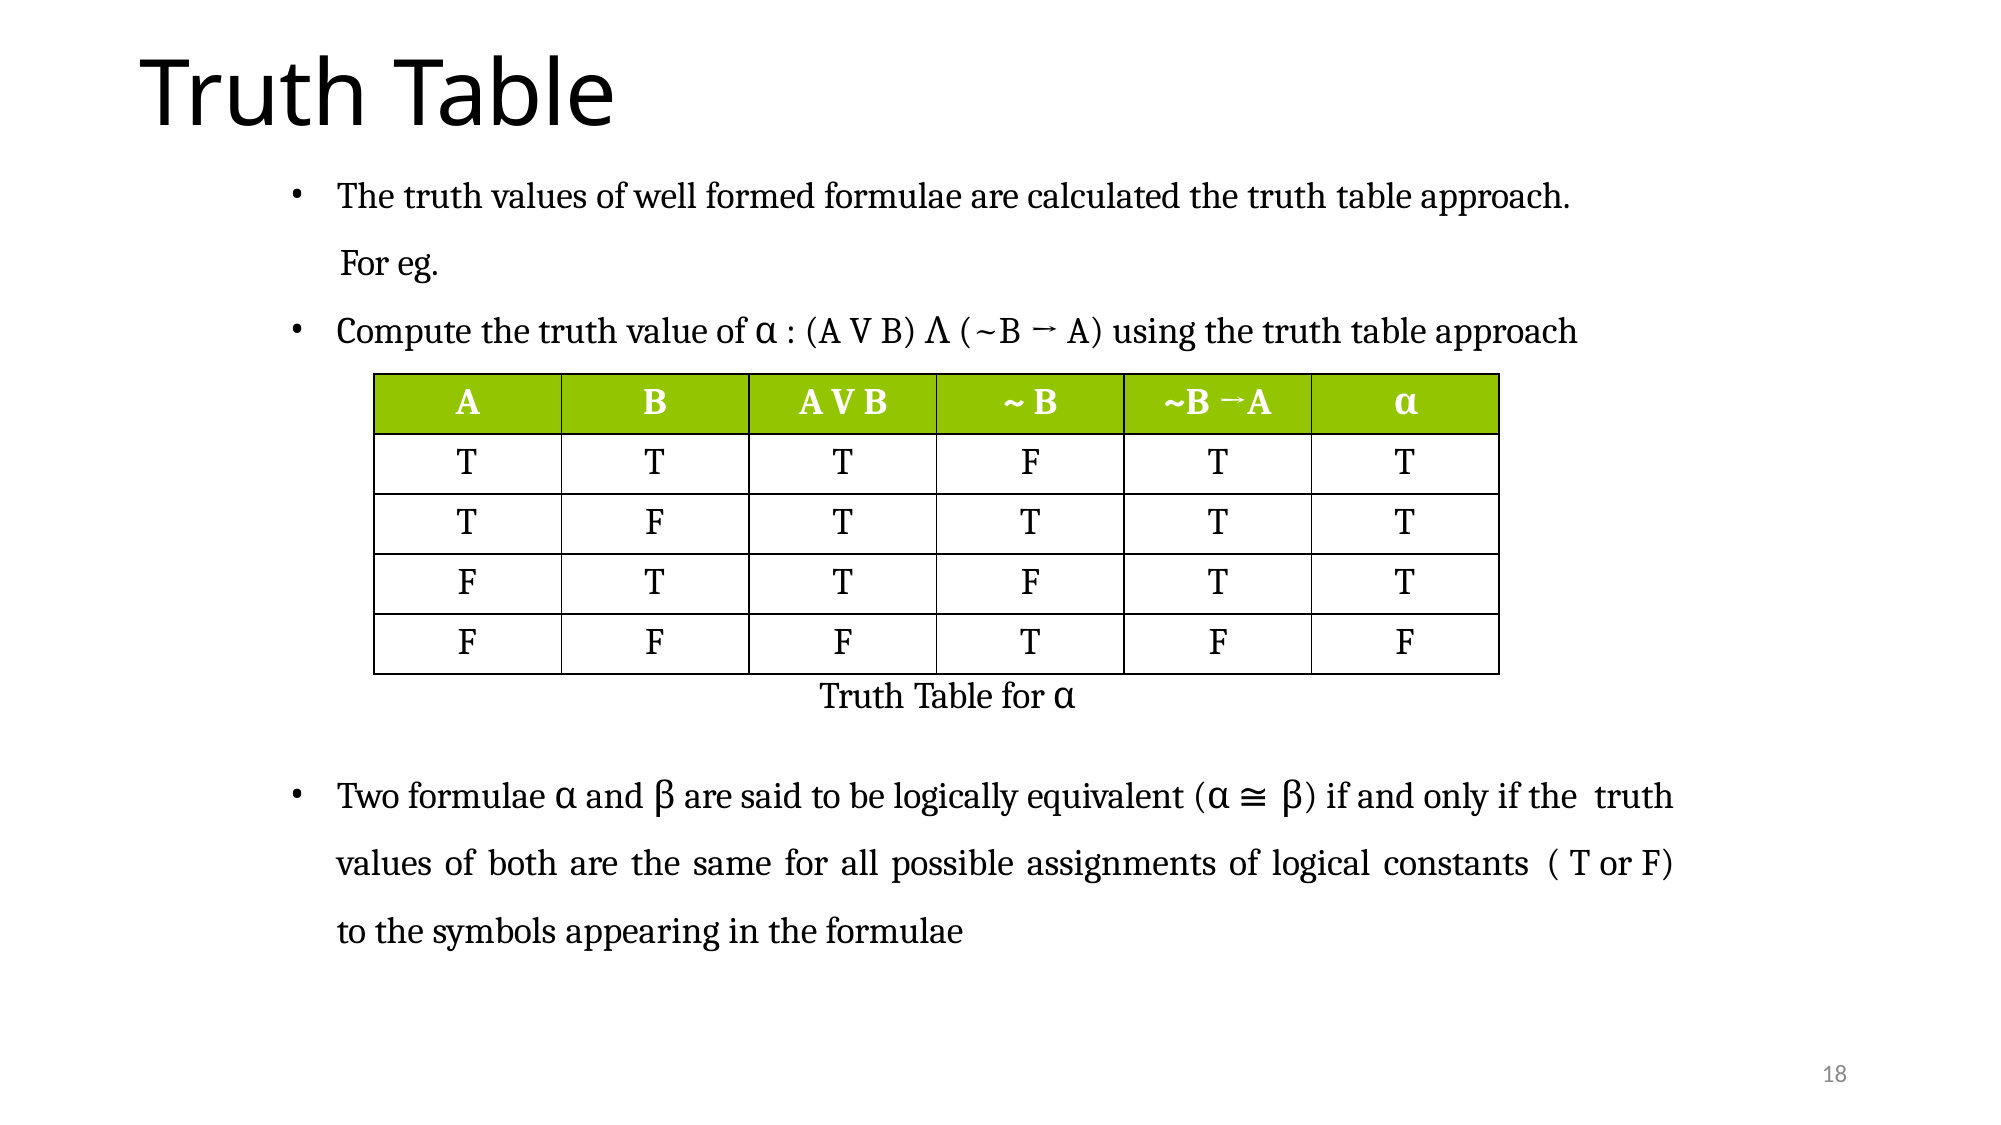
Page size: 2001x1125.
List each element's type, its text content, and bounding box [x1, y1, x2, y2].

table_cell F [937, 555, 1123, 613]
text_box Truth Table for α Two formulae α and β are said to be logically equivalent (α ≅ β) if and only if the truth values of both are the same for all possible assignments of logical constants ( T or F) to the symbols appearing in the formulae [287, 669, 1676, 951]
table_cell F [1312, 615, 1498, 669]
table_cell T [1312, 435, 1498, 493]
table_cell T [1125, 555, 1311, 613]
table_cell T [937, 615, 1123, 669]
table_header ~B →A [1125, 375, 1311, 433]
table_cell T [750, 555, 936, 613]
table_cell F [562, 615, 748, 669]
table_header α [1312, 375, 1498, 433]
table_cell F [375, 555, 561, 613]
table_cell F [562, 495, 748, 553]
table_cell T [750, 495, 936, 553]
text_box The truth values of well formed formulae are calculated the truth table approach. For eg. Compute the truth value of α : (A V B) Ʌ (~B → A) using the truth table approach [287, 146, 1632, 351]
table_header B [562, 375, 748, 433]
slide_number 18 [1412, 1042, 1863, 1103]
table_cell T [1125, 435, 1311, 493]
table_cell T [562, 555, 748, 613]
table_cell T [1312, 555, 1498, 613]
table_header A V B [750, 375, 936, 433]
table_cell T [937, 495, 1123, 553]
table_cell T [1125, 495, 1311, 553]
table_cell T [1312, 495, 1498, 553]
table_cell T [750, 435, 936, 493]
table_cell F [750, 615, 936, 669]
table_cell F [375, 615, 561, 669]
table_header A [375, 375, 561, 433]
table_cell F [937, 435, 1123, 493]
table_header ~ B [937, 375, 1123, 433]
title Truth Table [137, 0, 725, 191]
table_cell T [562, 435, 748, 493]
table_cell T [375, 495, 561, 553]
table_cell F [1125, 615, 1311, 669]
table_cell T [375, 435, 561, 493]
